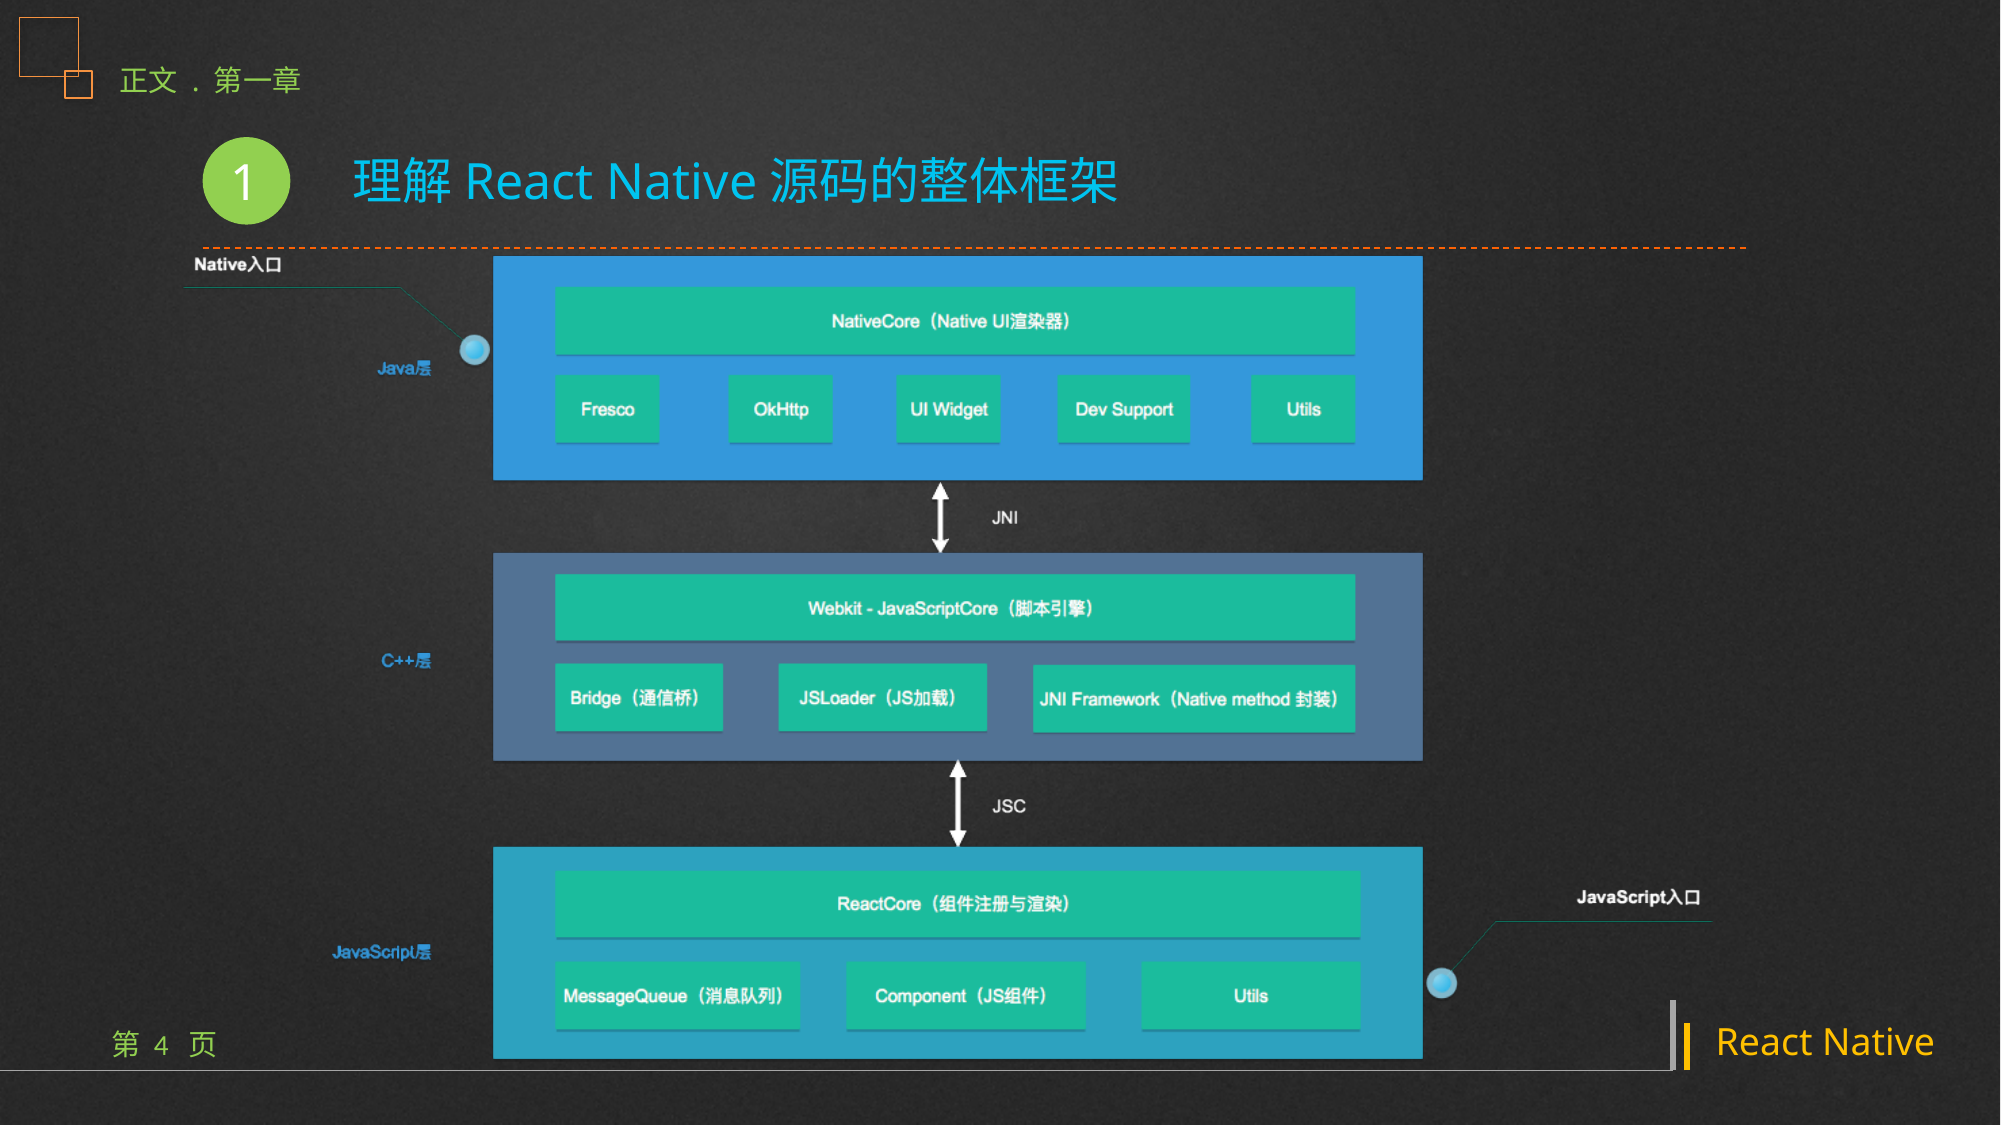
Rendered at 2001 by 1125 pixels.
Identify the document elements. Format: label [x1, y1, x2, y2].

picture [0, 0, 2001, 1125]
text_box [202, 137, 1751, 225]
